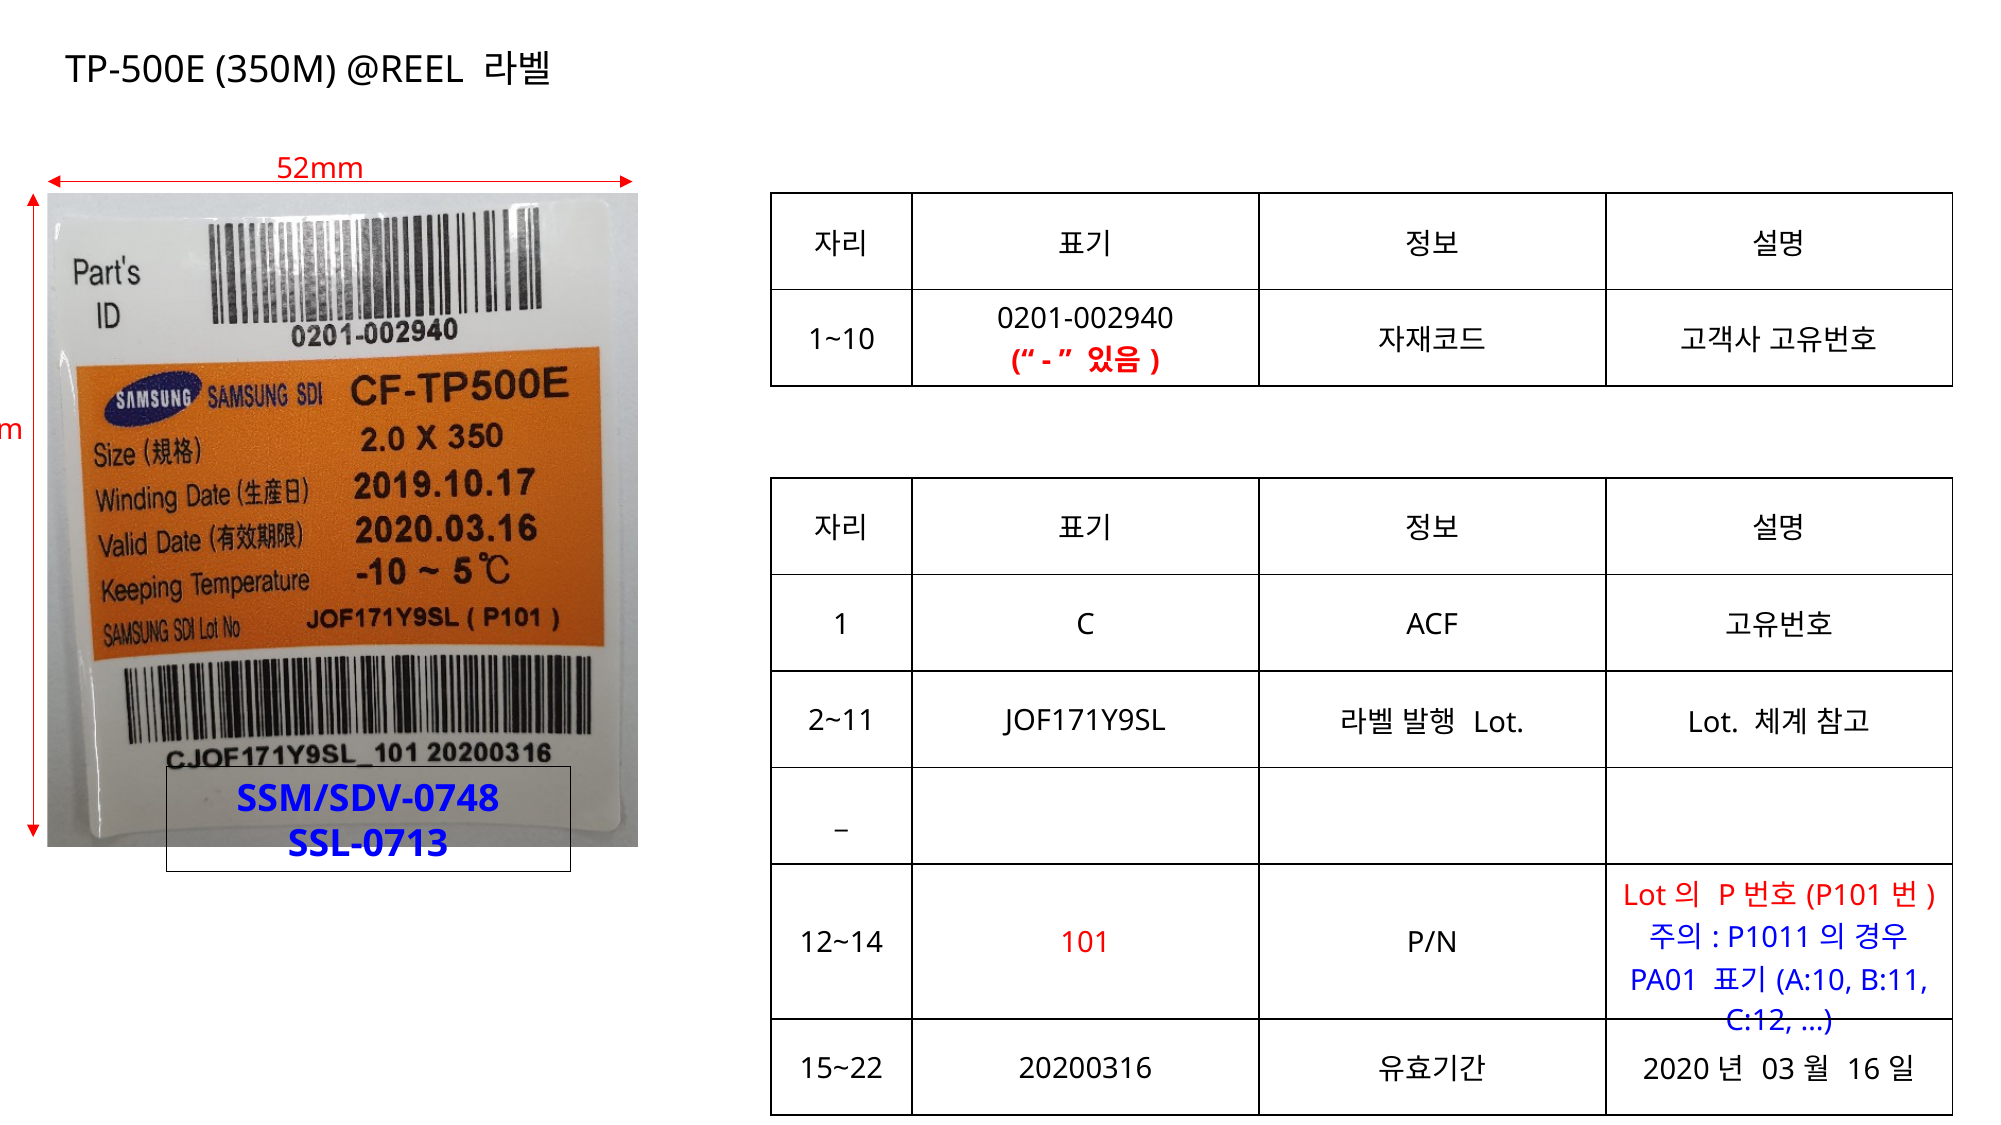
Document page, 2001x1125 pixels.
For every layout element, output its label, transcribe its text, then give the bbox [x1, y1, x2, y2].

picture [47, 193, 638, 847]
table_header 정보 [1260, 194, 1605, 289]
table_cell 1 [772, 575, 911, 670]
table_cell 자재코드 [1260, 290, 1605, 385]
table_cell 101 [913, 865, 1258, 1018]
table_cell 고객사 고유번호 [1607, 290, 1952, 385]
table_header 표기 [913, 194, 1258, 289]
table_cell [913, 768, 1258, 863]
table_cell Lot. 체계 참고 [1607, 672, 1952, 767]
table_cell 2~11 [772, 672, 911, 767]
table_cell 2020년 03월 16일 [1607, 1020, 1952, 1114]
table_cell ACF [1260, 575, 1605, 670]
text_box TP-500E (350M) @REEL 라벨 [50, 37, 568, 98]
table_header 표기 [913, 479, 1258, 574]
table_header 정보 [1260, 479, 1605, 574]
table_cell 20200316 [913, 1020, 1258, 1114]
table_cell [1607, 768, 1952, 863]
table_cell 유효기간 [1260, 1020, 1605, 1114]
table_cell Lot의 P번호(P101번) 주의: P1011의 경우 PA01 표기(A:10, B:11, C:12, …) [1607, 865, 1952, 1018]
text_box 60mm [34, 402, 39, 453]
table_cell 1~10 [772, 290, 911, 385]
table_header 설명 [1607, 479, 1952, 574]
table_cell JOF171Y9SL [913, 672, 1258, 767]
table_cell P/N [1260, 865, 1605, 1018]
table_cell 15~22 [772, 1020, 911, 1114]
table_cell 0201-002940 (“ - ” 있음) [913, 290, 1258, 385]
table_cell [1260, 768, 1605, 863]
table_cell 12~14 [772, 865, 911, 1018]
table_cell C [913, 575, 1258, 670]
table_cell 라벨 발행 Lot. [1260, 672, 1605, 767]
text_box SSM/SDV-0748 SSL-0713 [166, 847, 571, 872]
table_header 설명 [1607, 194, 1952, 289]
table_cell 고유번호 [1607, 575, 1952, 670]
text_box 52mm [261, 141, 379, 181]
text_box 52mm [261, 182, 379, 192]
table_header 자리 [772, 479, 911, 574]
table_cell _ [772, 768, 911, 863]
text_box 60mm [0, 402, 33, 453]
table_header 자리 [772, 194, 911, 289]
